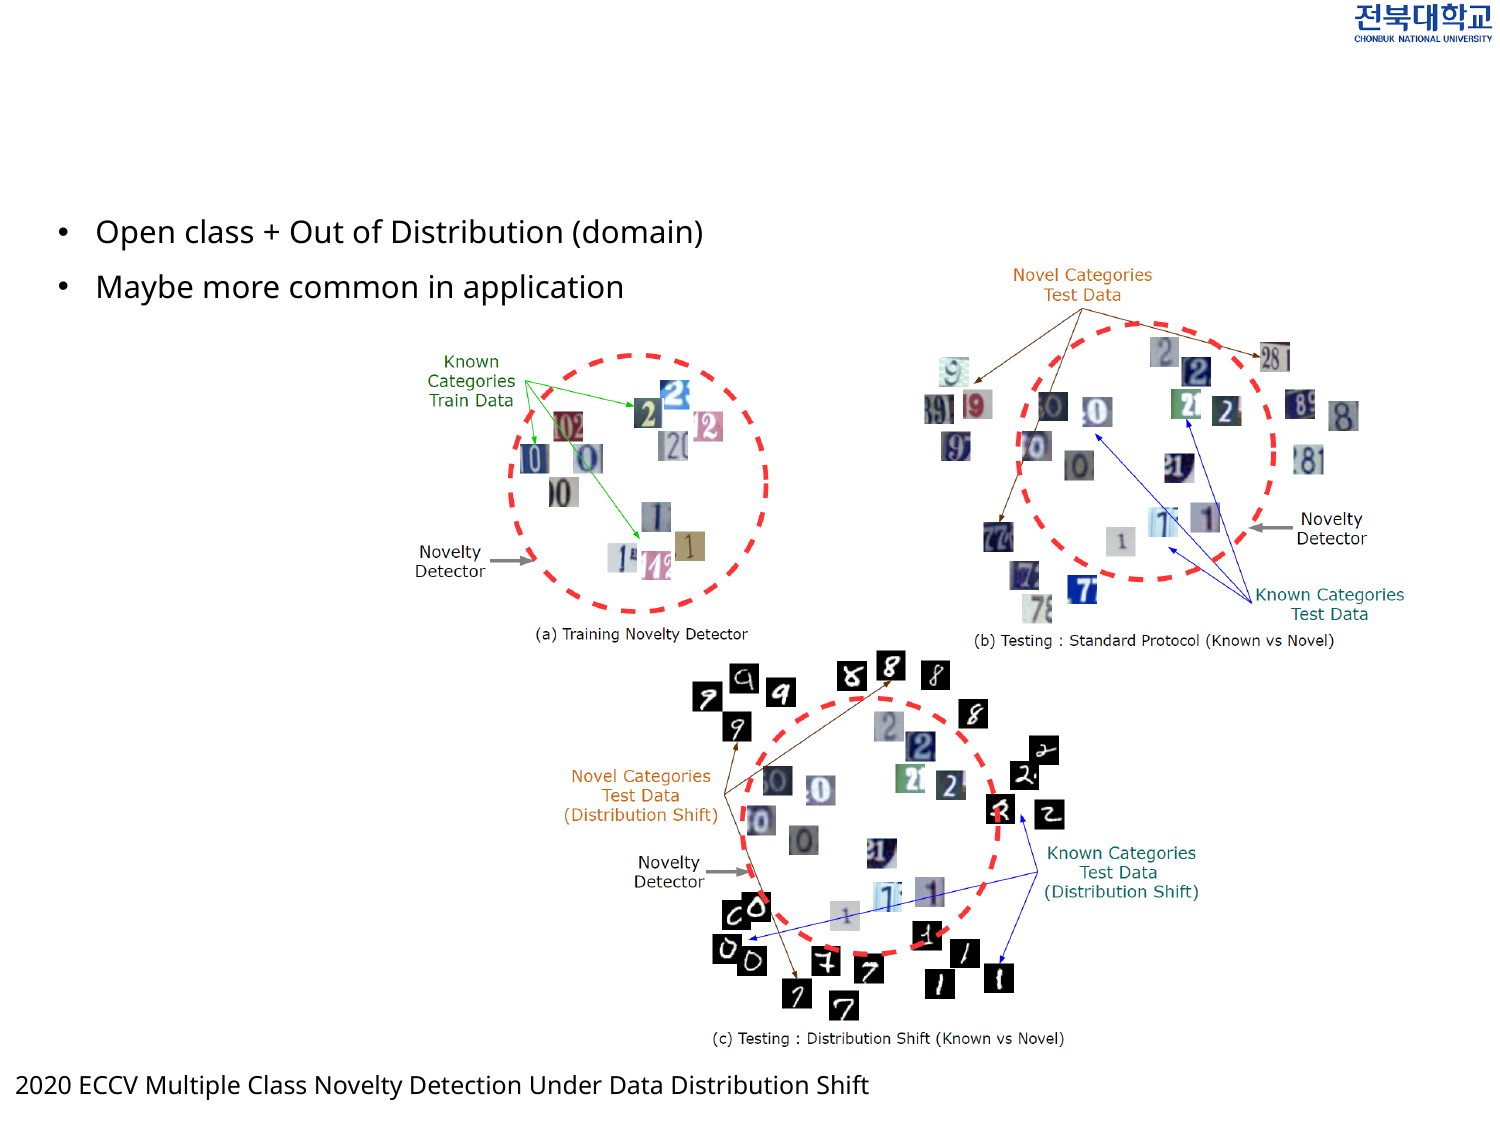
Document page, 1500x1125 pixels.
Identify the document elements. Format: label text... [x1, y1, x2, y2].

picture [1346, 0, 1500, 46]
list Open class + Out of Distribution (domain) Maybe more common in application [42, 209, 1458, 920]
picture [408, 257, 1408, 1050]
list 2020 ECCV Multiple Class Novelty Detection Under Data Distribution Shift [0, 1065, 1500, 1125]
